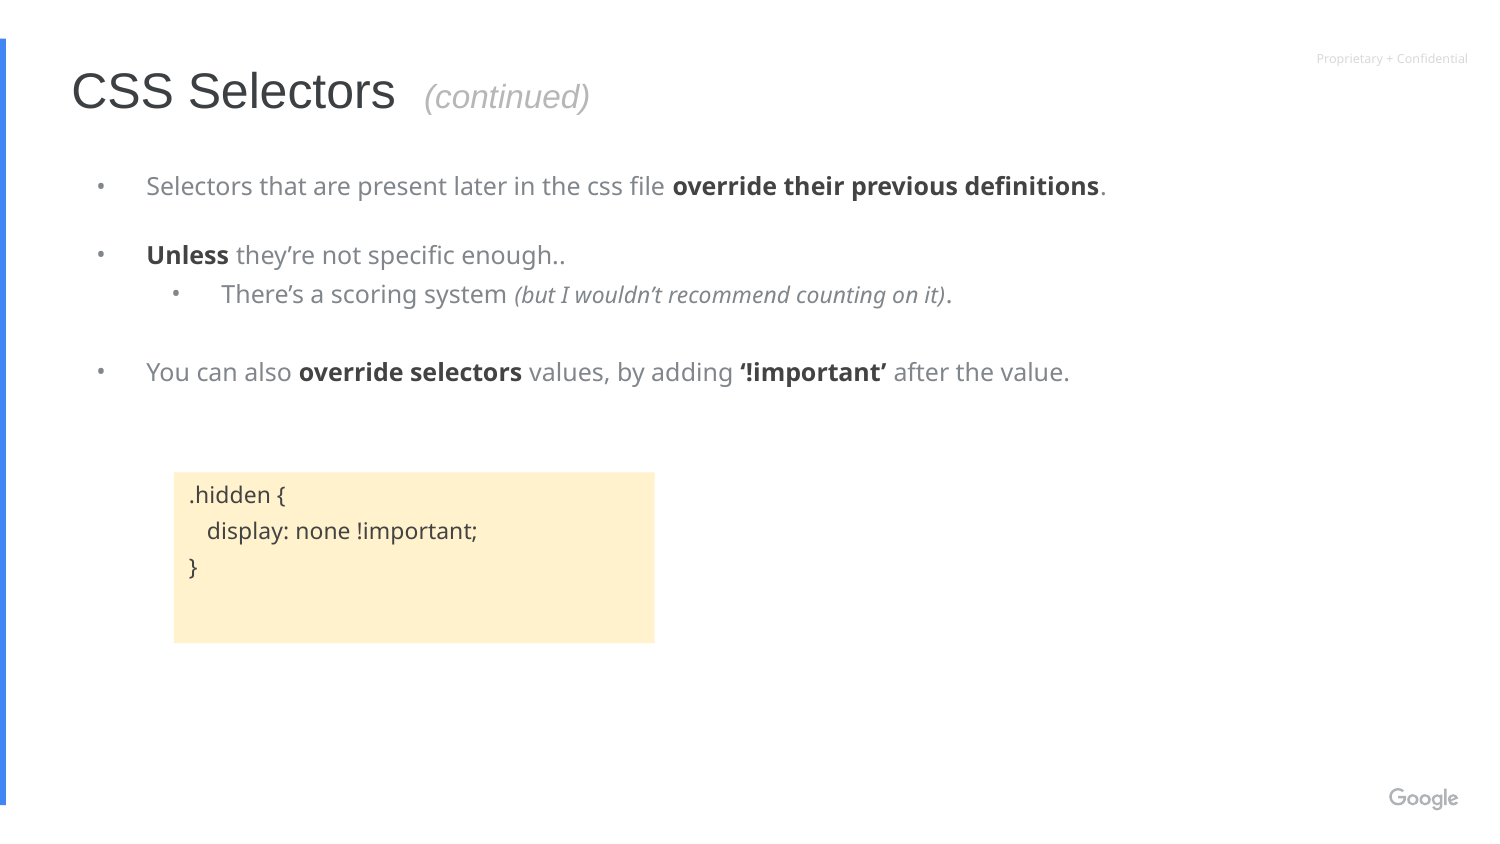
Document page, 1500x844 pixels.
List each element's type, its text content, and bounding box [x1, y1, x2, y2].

title CSS Selectors (continued) [56, 43, 1336, 112]
list Selectors that are present later in the css file override their previous definitions. Unless they’re not specific enough.. There’s a scoring system (but I wouldn’t recommend counting on it). You can also override selectors values, by adding ‘!important’ after the value. [56, 146, 1190, 473]
text_box .hidden { display: none !important; } [173, 472, 655, 644]
